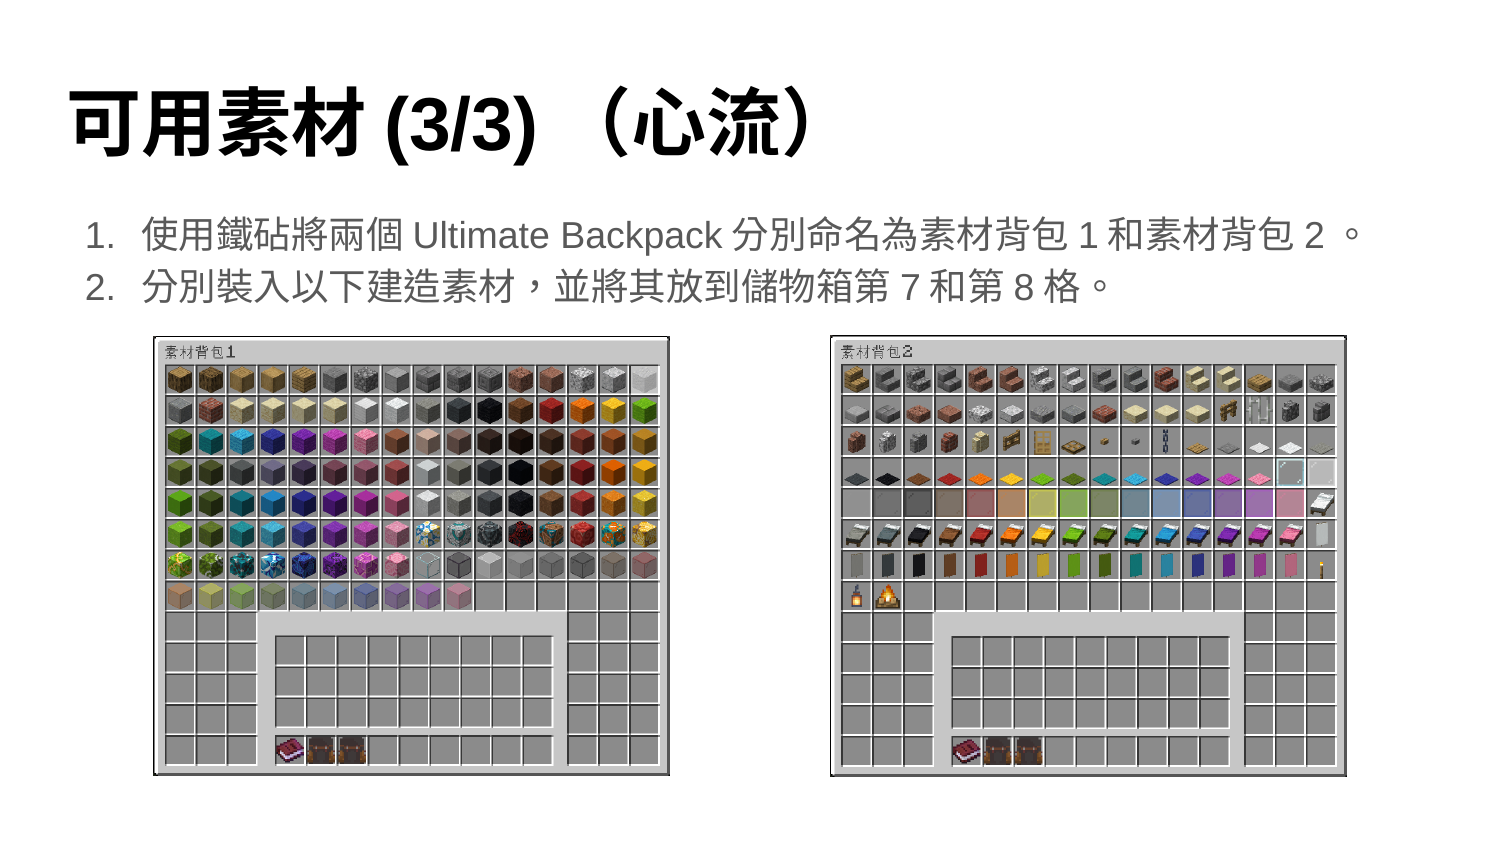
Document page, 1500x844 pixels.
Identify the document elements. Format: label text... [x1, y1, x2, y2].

title 可用素材(3/3)（心流） [51, 72, 1449, 167]
list 使用鐵砧將兩個Ultimate Backpack分別命名為素材背包1和素材背包2。 分別裝入以下建造素材，並將其放到儲物箱第7和第8格。 [51, 189, 1449, 750]
picture [830, 335, 1347, 777]
picture [153, 335, 670, 777]
